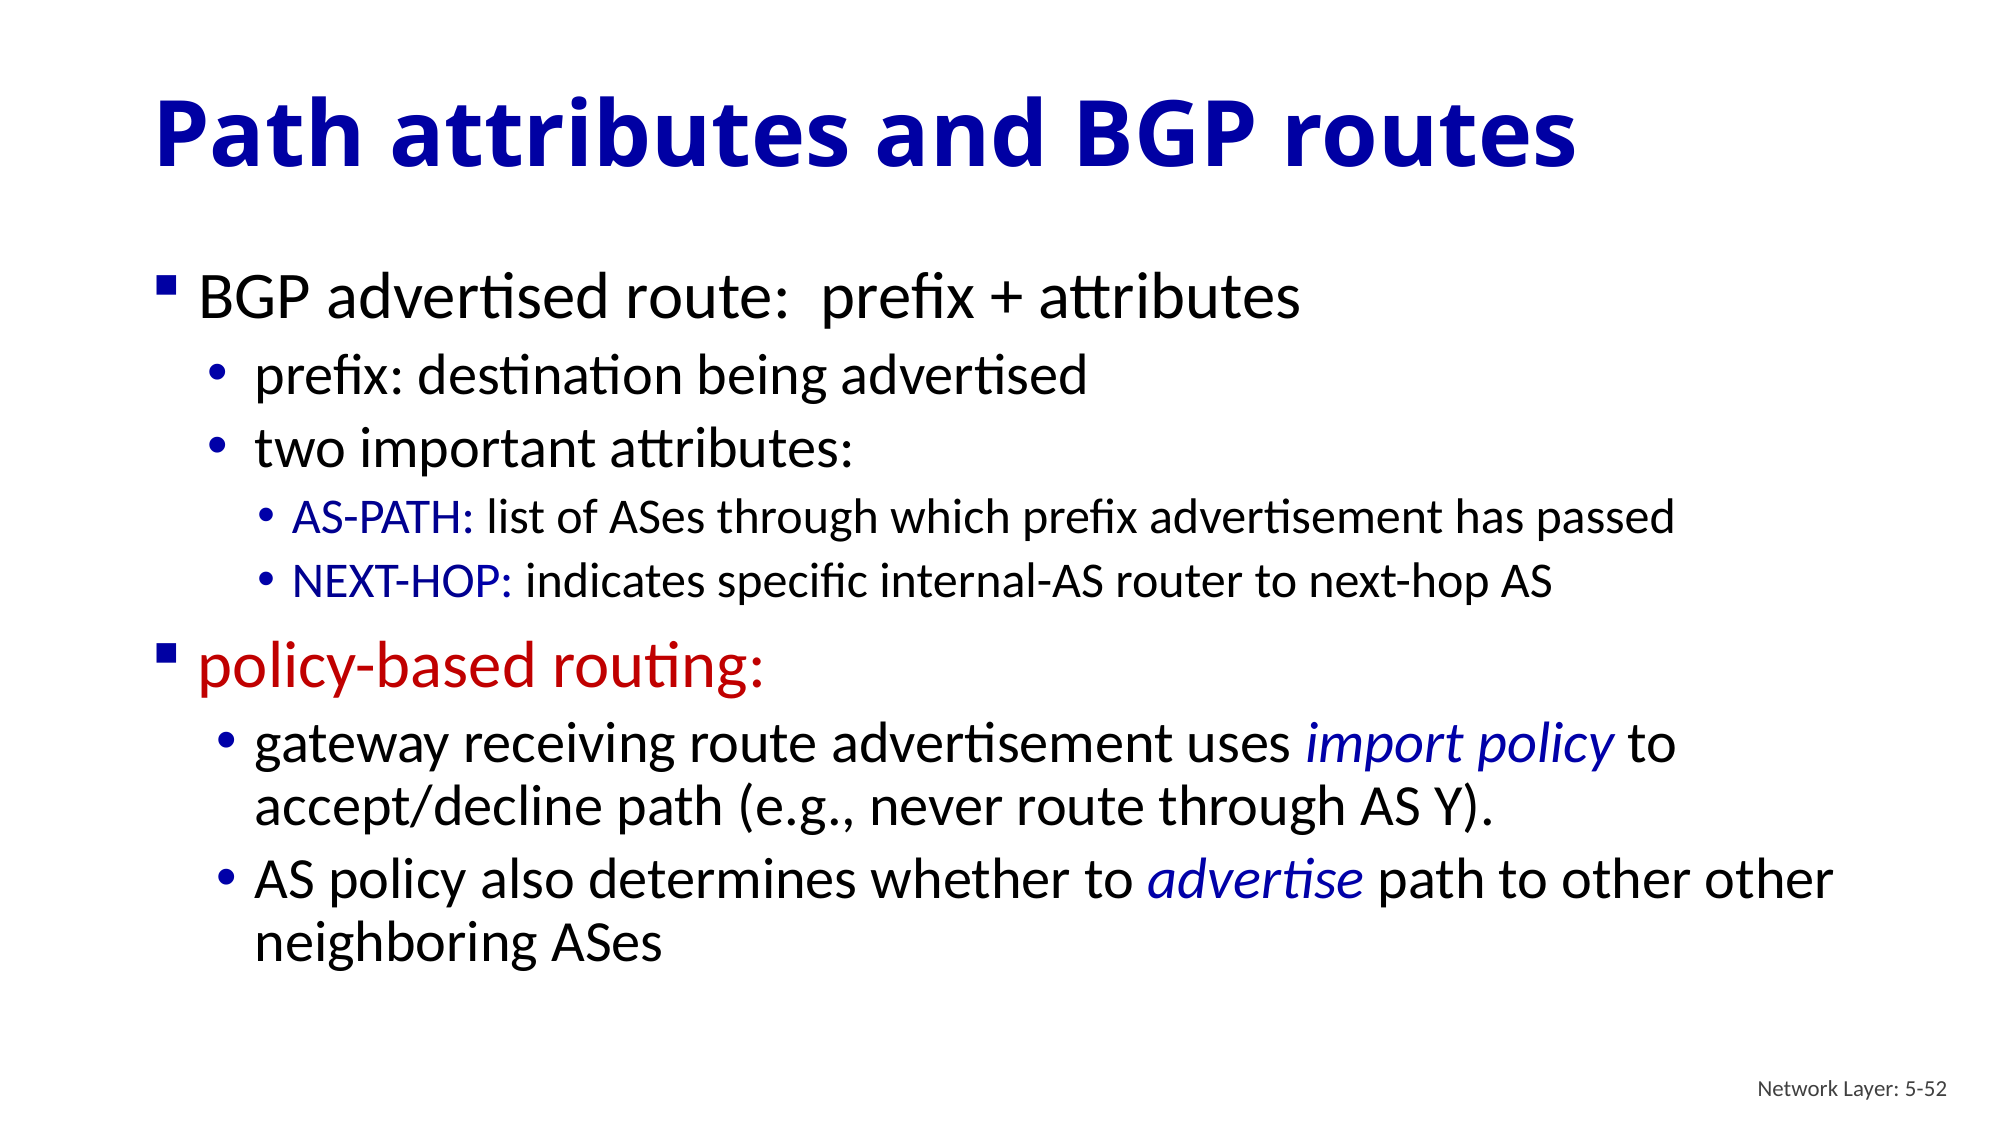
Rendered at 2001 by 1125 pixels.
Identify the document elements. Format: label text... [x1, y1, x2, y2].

text_box BGP advertised route: prefix + attributes prefix: destination being advertised two important attributes: AS-PATH: list of ASes through which prefix advertisement has passed NEXT-HOP: indicates specific internal-AS router to next-hop AS policy-based routing: gateway receiving route advertisement uses import policy to accept/decline path (e.g., never route through AS Y). AS policy also determines whether to advertise path to other other neighboring ASes [125, 253, 1924, 1081]
title Path attributes and BGP routes [137, 63, 1863, 211]
slide_number Network Layer: 5-52 [1512, 1056, 1963, 1117]
